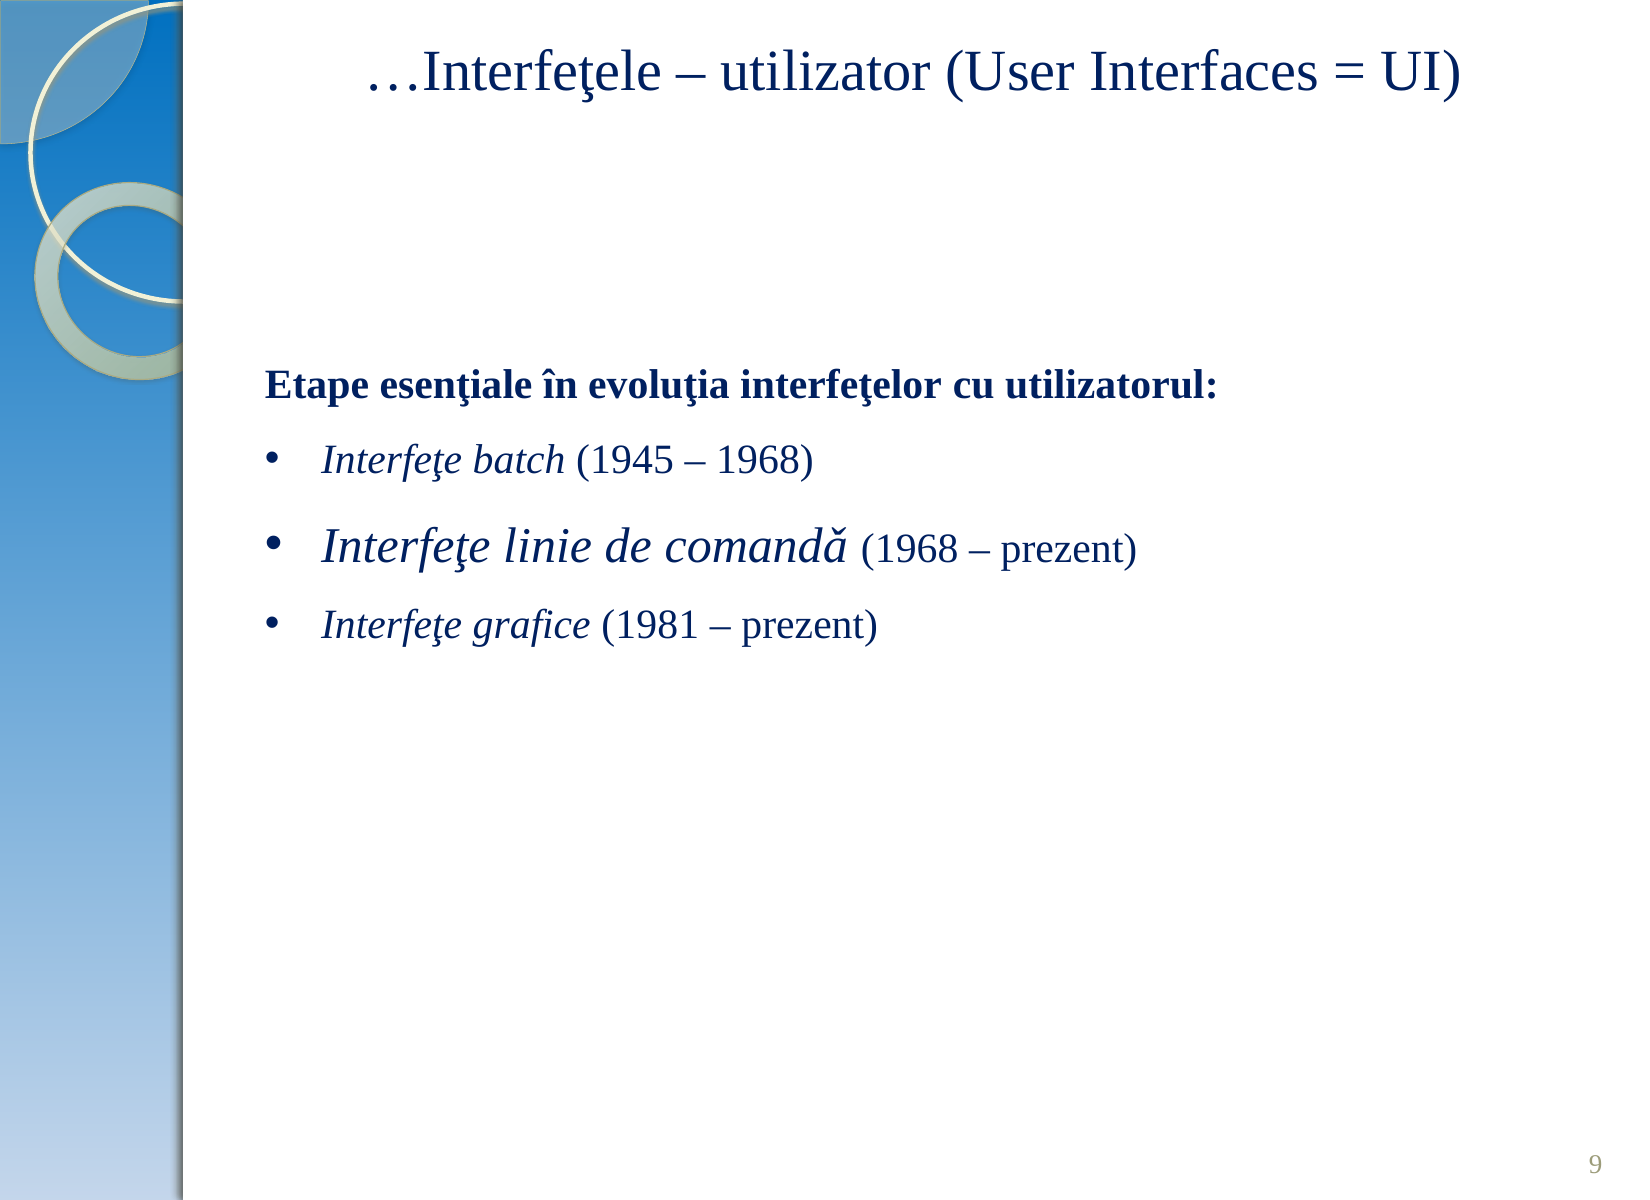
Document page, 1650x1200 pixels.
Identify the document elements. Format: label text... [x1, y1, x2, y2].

text_box …Interfeţele – utilizator (User Interfaces = UI) [349, 24, 1550, 110]
text_box [249, 237, 1488, 495]
text_box Etape esenţiale în evoluţia interfeţelor cu utilizatorul: Interfeţe batch (1945 – 1968) Interfeţe linie de comandǎ (1968 – prezent) Interfeţe grafice (1981 – prezent) [249, 324, 1563, 705]
slide_number 9 [1554, 1103, 1637, 1187]
